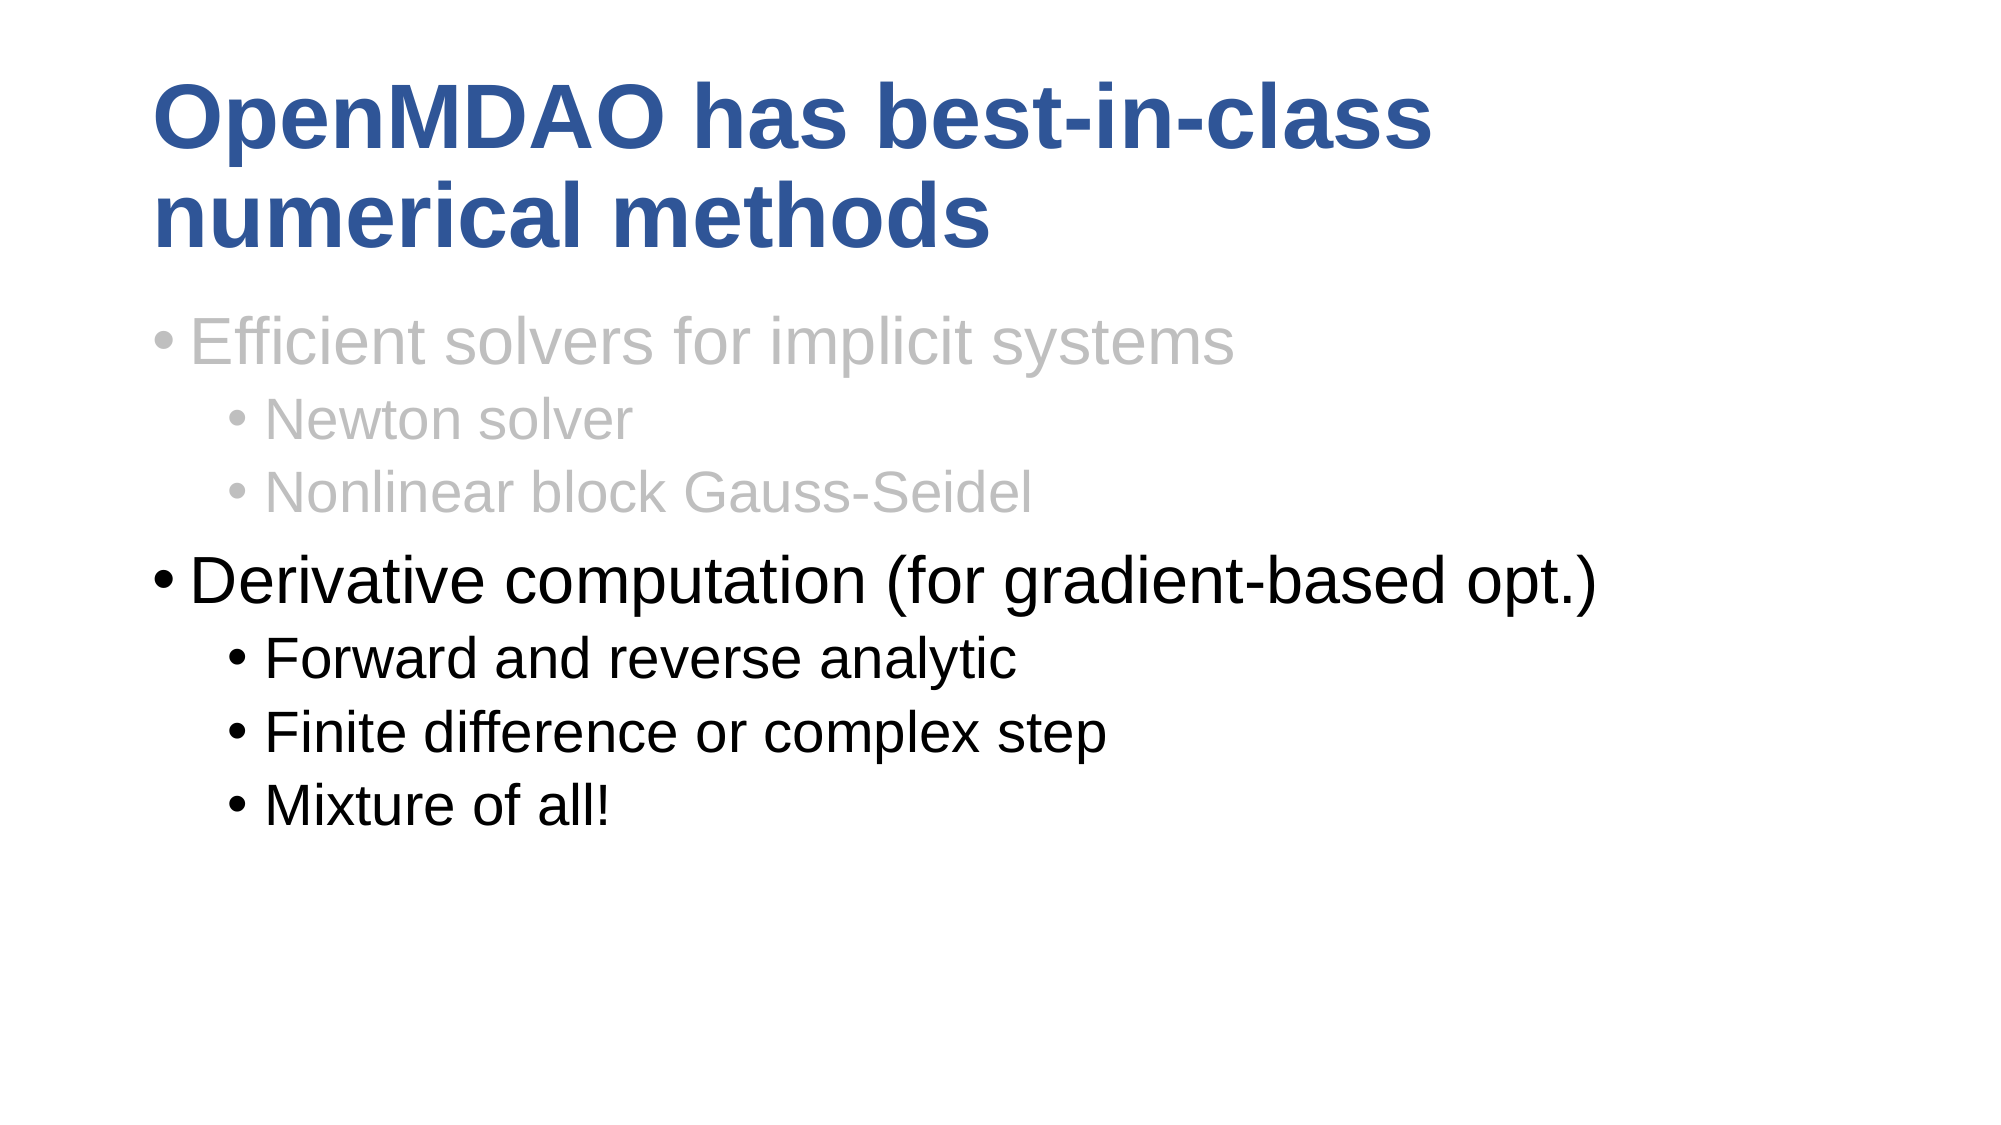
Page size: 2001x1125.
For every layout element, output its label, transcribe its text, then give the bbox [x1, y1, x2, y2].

title OpenMDAO has best-in-class numerical methods [137, 59, 1863, 278]
list Efficient solvers for implicit systems Newton solver Nonlinear block Gauss-Seidel Derivative computation (for gradient-based opt.) Forward and reverse analytic Finite difference or complex step Mixture of all! [137, 299, 1812, 1014]
